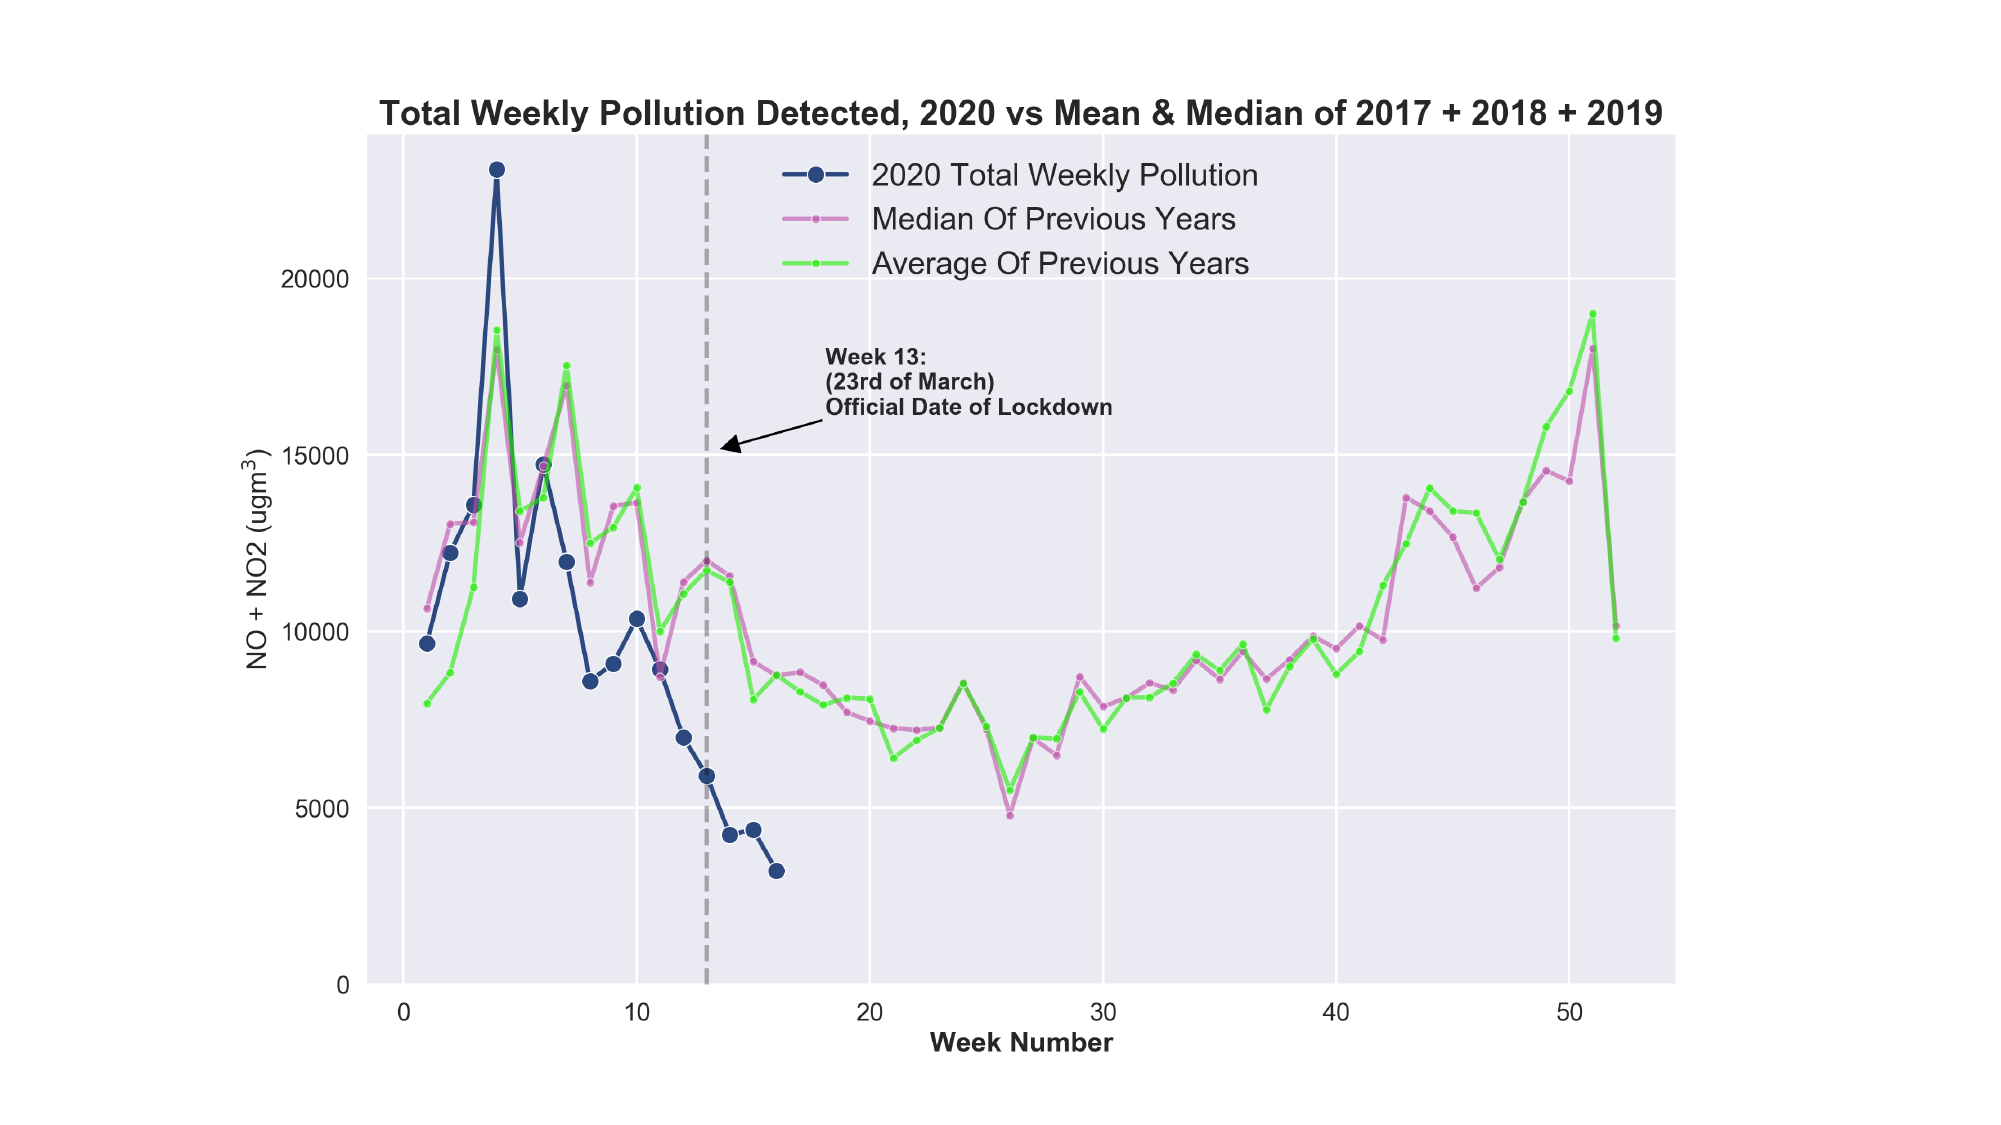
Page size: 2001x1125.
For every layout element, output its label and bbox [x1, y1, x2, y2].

picture [156, 0, 1844, 1125]
